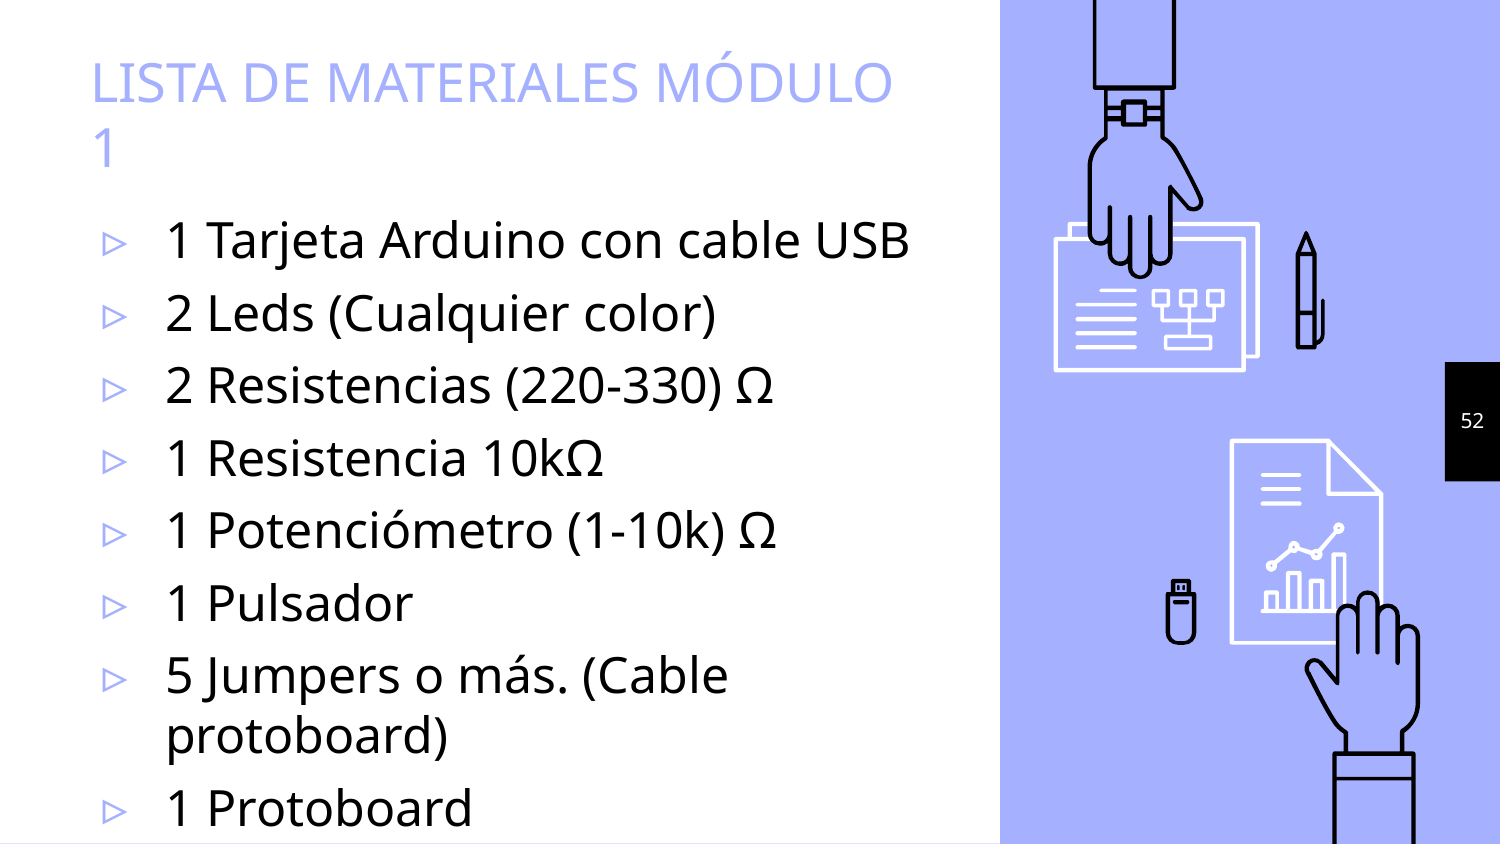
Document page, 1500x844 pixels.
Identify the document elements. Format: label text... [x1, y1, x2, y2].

list 1 Tarjeta Arduino con cable USB 2 Leds (Cualquier color) 2 Resistencias (220-330) Ω 1 Resistencia 10kΩ 1 Potenciómetro (1-10k) Ω 1 Pulsador 5 Jumpers o más. (Cable protoboard) 1 Protoboard [75, 193, 1014, 794]
title LISTA DE MATERIALES MÓDULO 1 [75, 96, 918, 193]
slide_number 52 [1444, 362, 1500, 482]
